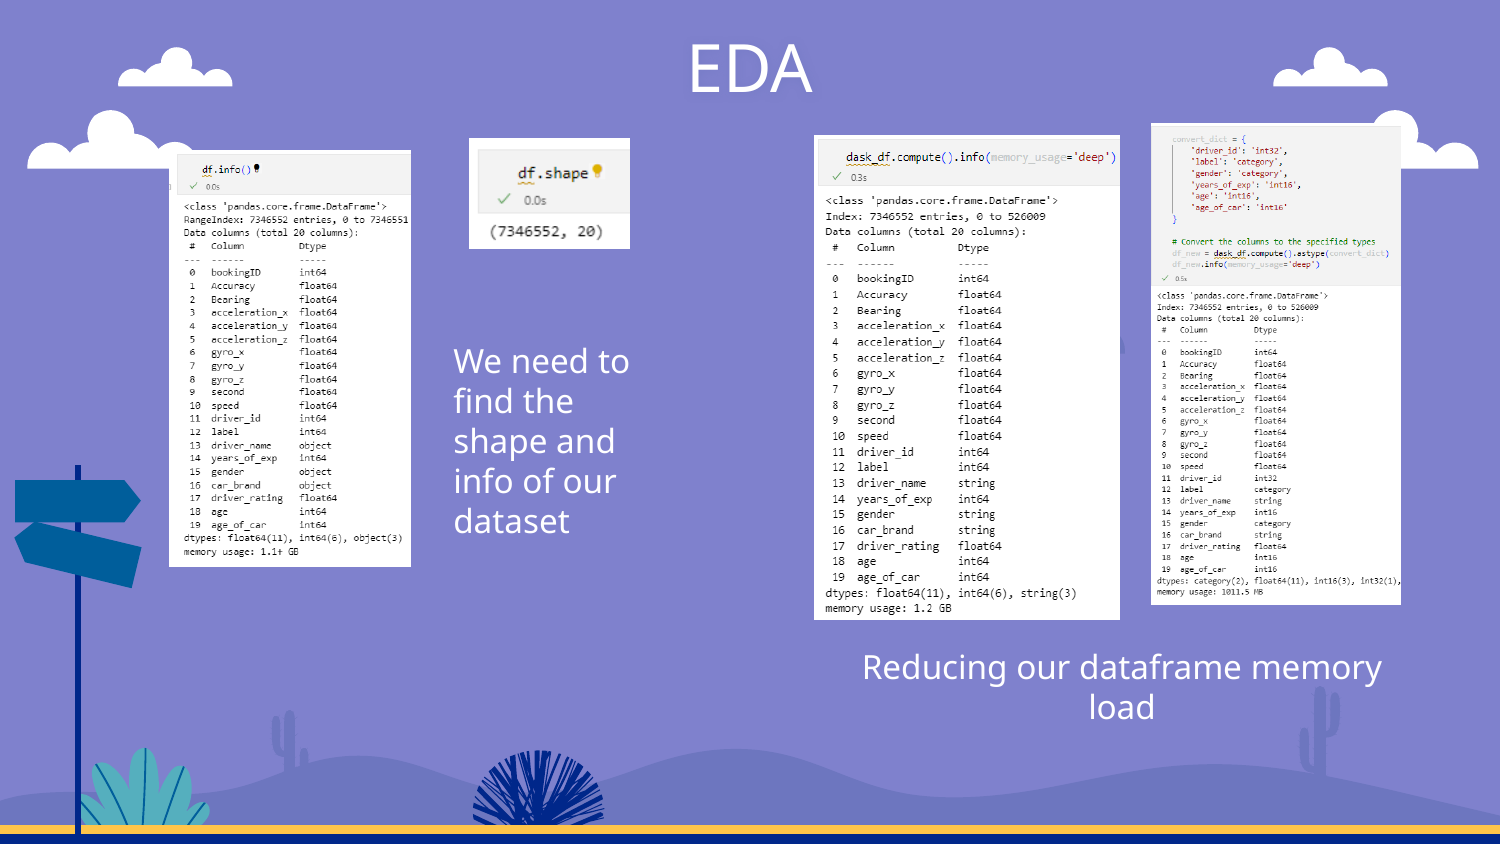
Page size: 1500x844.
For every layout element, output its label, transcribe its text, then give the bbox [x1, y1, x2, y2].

text_box Reducing our dataframe memory load [823, 631, 1422, 717]
title EDA [118, 10, 1382, 105]
picture [168, 150, 411, 567]
picture [814, 135, 1121, 620]
text_box We need to find the shape and info of our dataset [438, 325, 680, 419]
picture [469, 137, 630, 250]
picture [1151, 123, 1402, 606]
